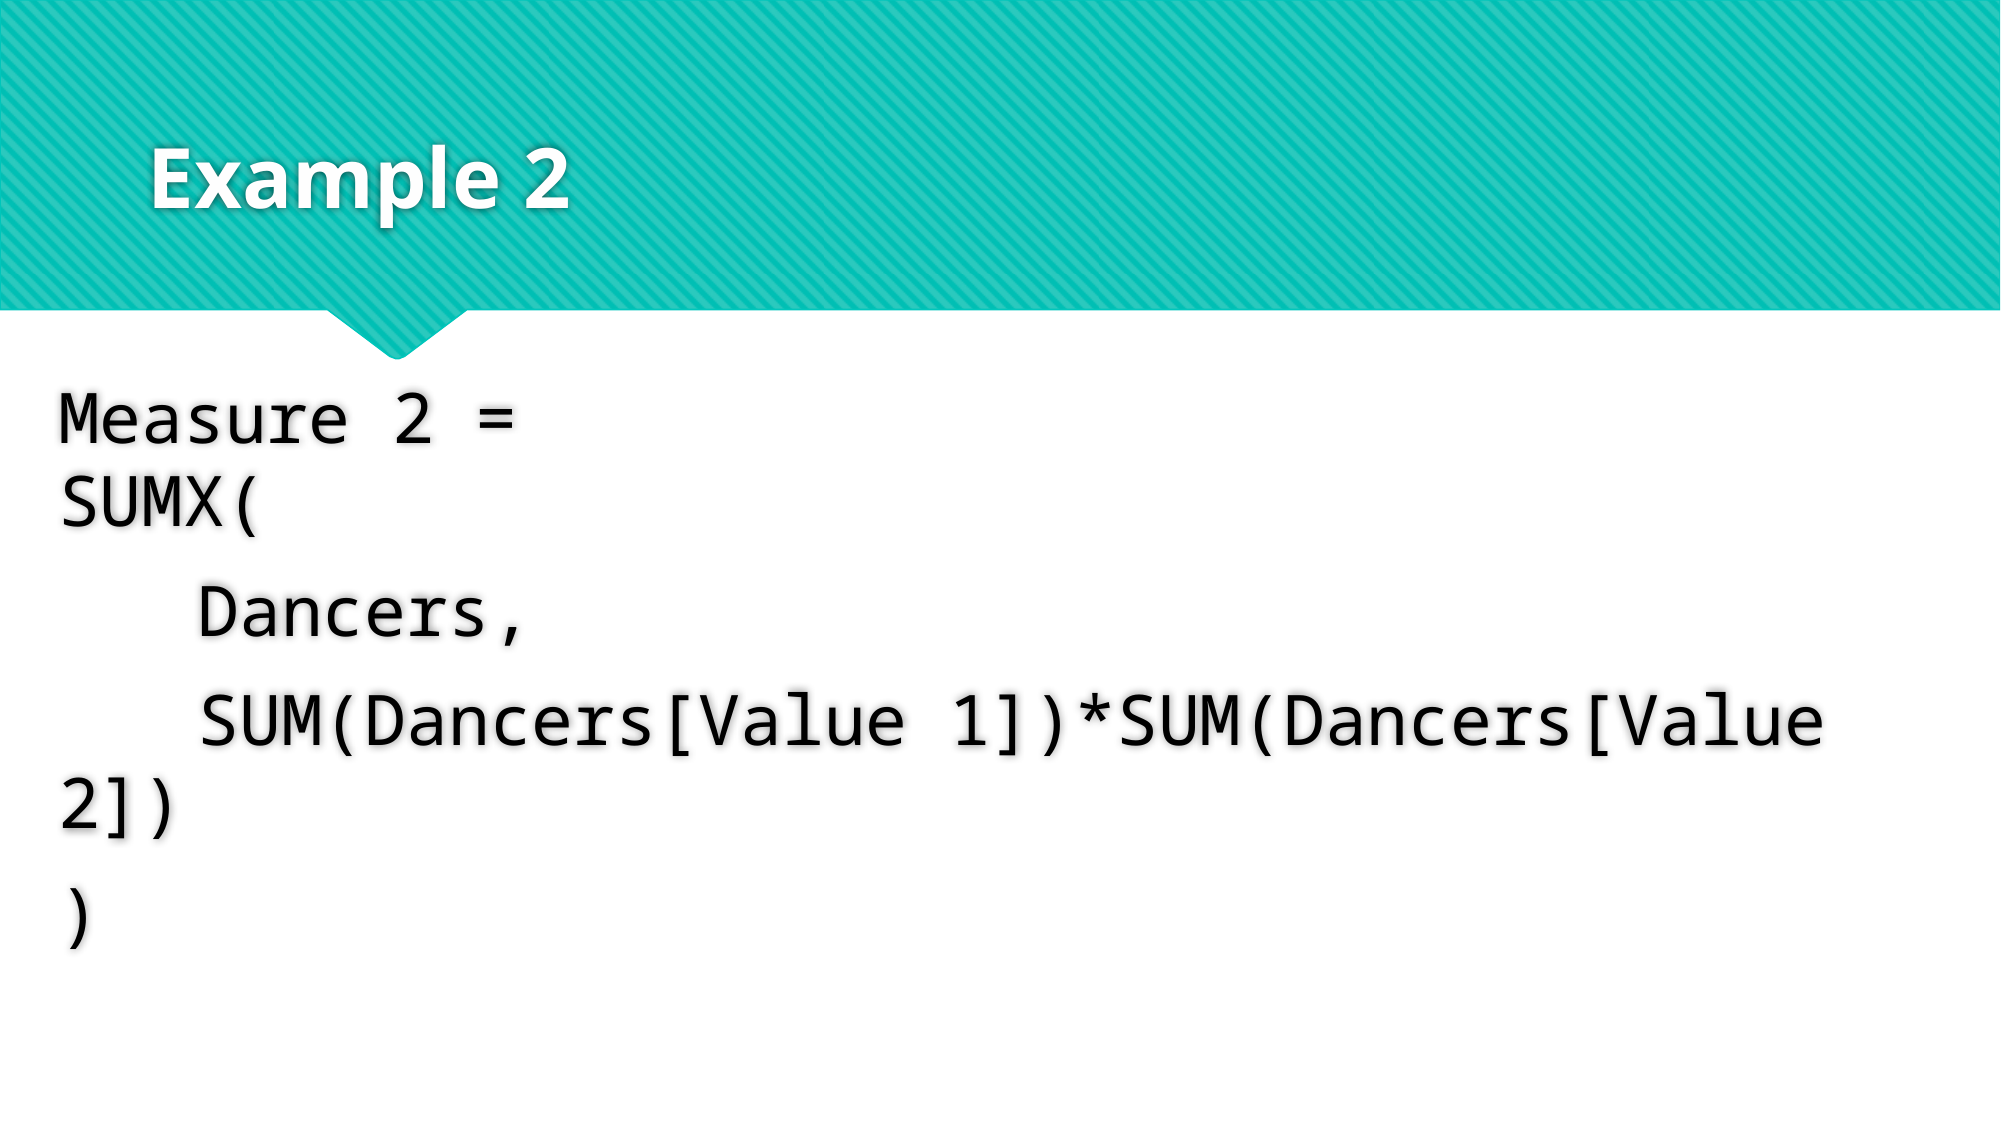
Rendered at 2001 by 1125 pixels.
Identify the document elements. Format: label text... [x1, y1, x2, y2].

title Example 2 [132, 73, 1868, 233]
list Measure 2 = SUMX( Dancers, SUM(Dancers[Value 1])*SUM(Dancers[Value 2]) ) [43, 364, 1929, 962]
